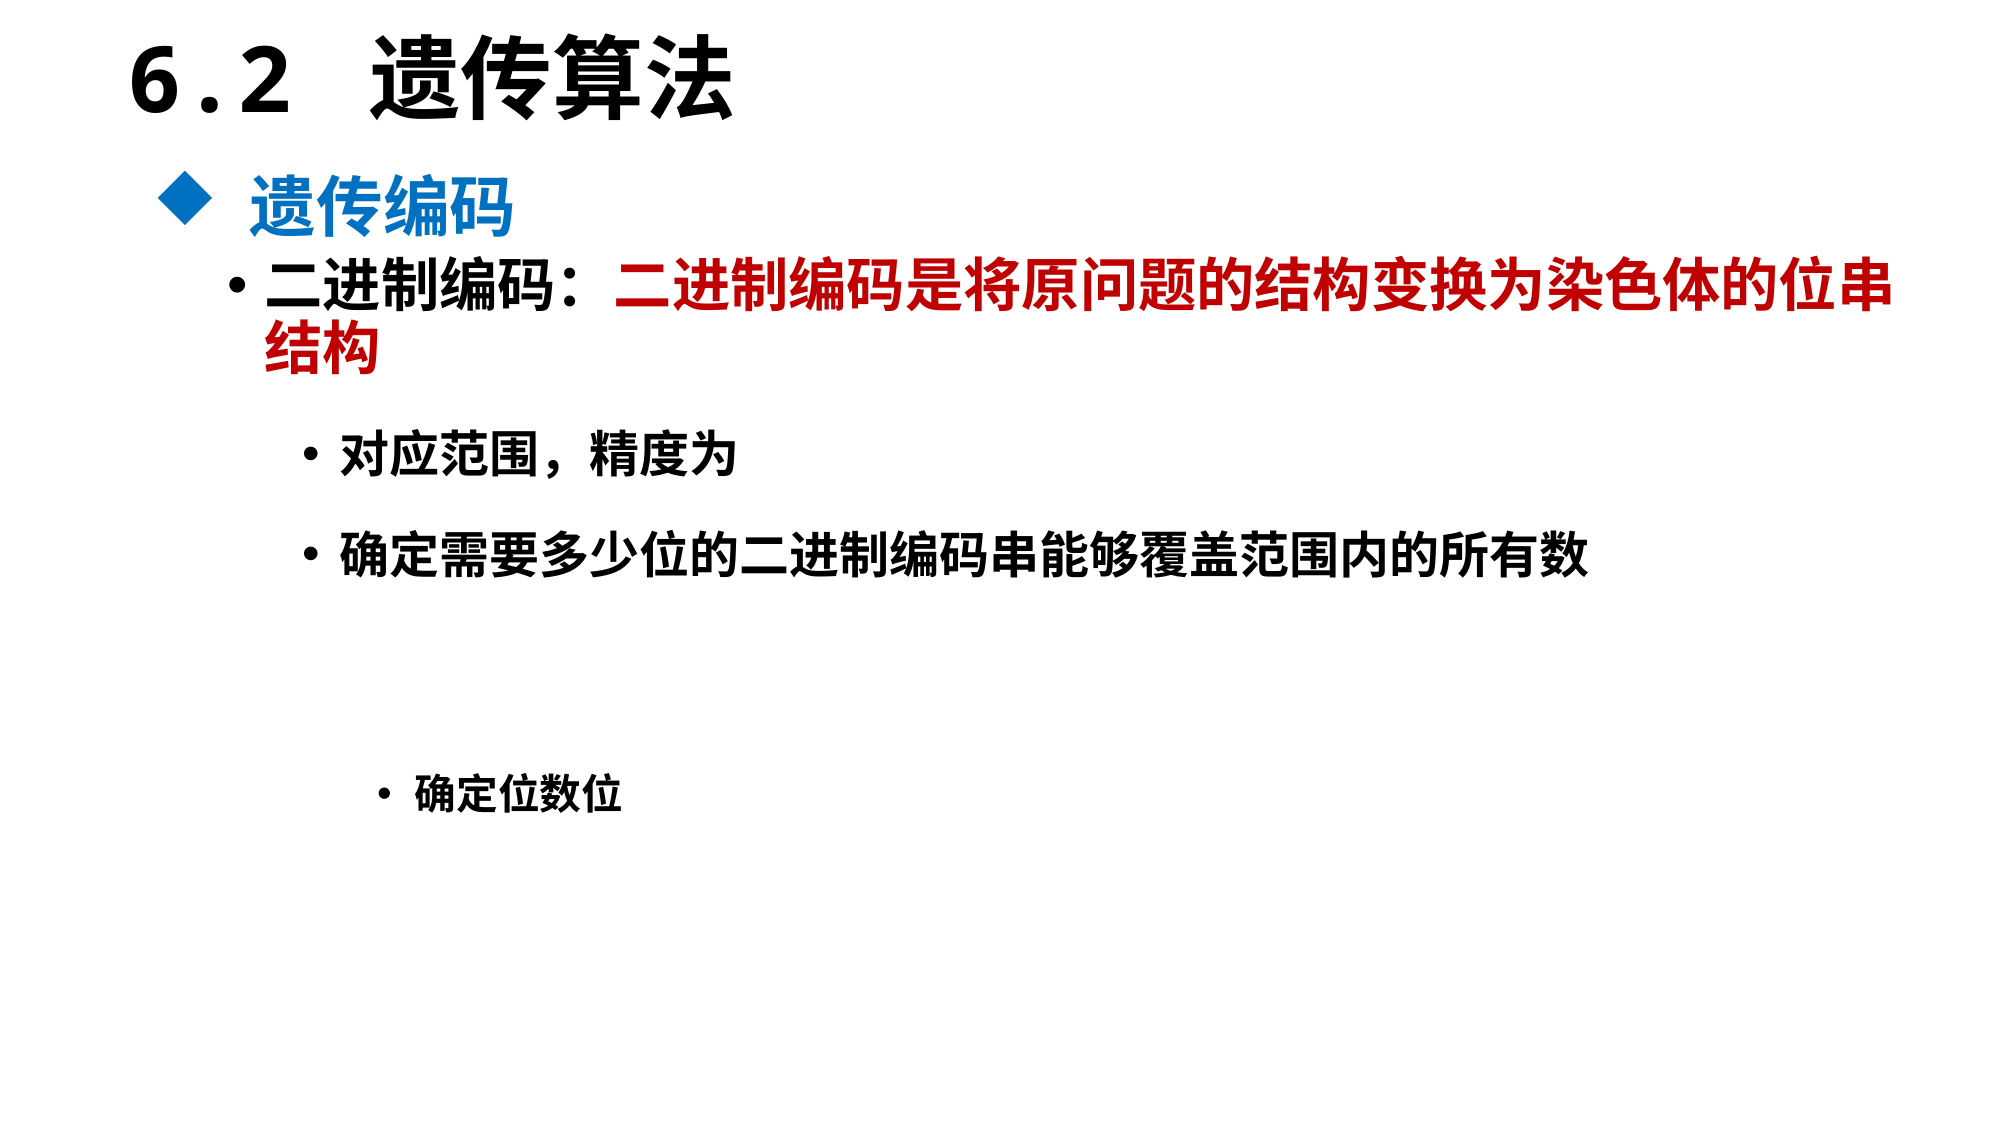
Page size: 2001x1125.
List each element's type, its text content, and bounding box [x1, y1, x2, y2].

text_box 6.2 遗传算法 [112, 26, 1388, 188]
text_box [112, 188, 1910, 1099]
